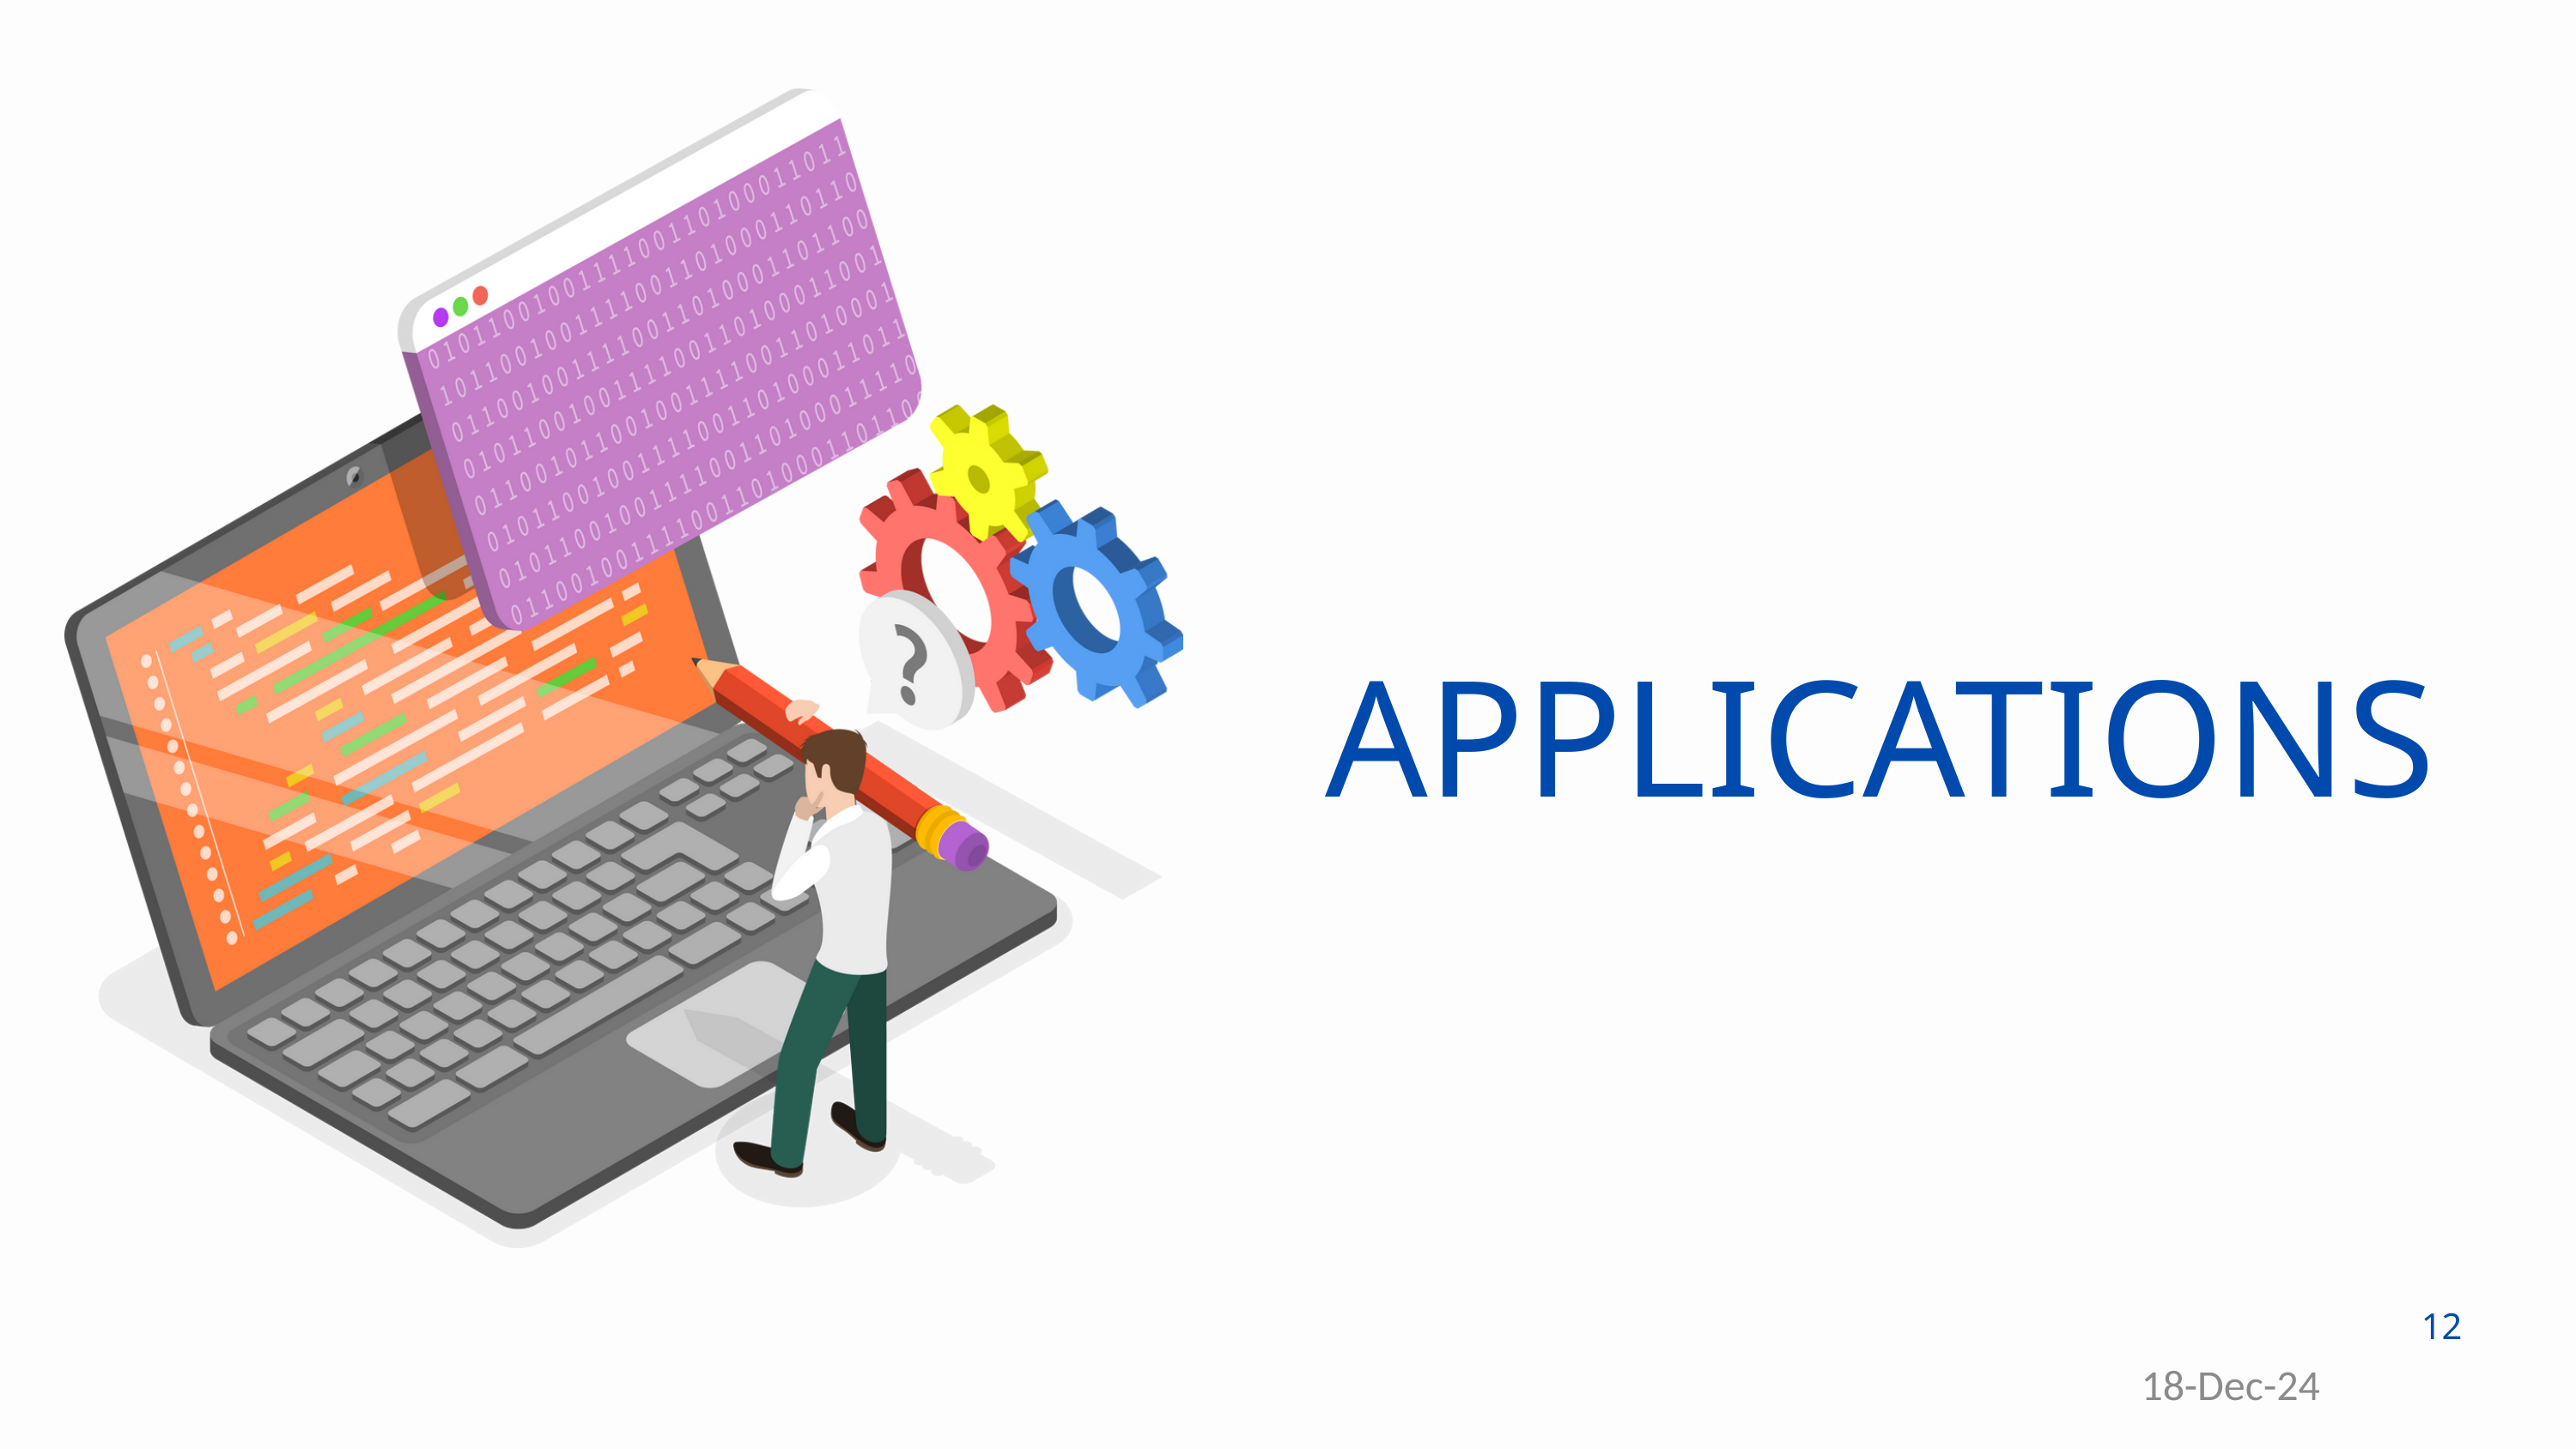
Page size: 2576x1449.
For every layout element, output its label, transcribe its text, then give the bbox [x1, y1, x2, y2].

text_box APPLICATIONS [1106, 603, 2576, 830]
slide_number 18-Dec-24 [2128, 1357, 2429, 1410]
text_box 12 [2421, 1296, 2463, 1348]
text_box [64, 88, 1183, 1248]
